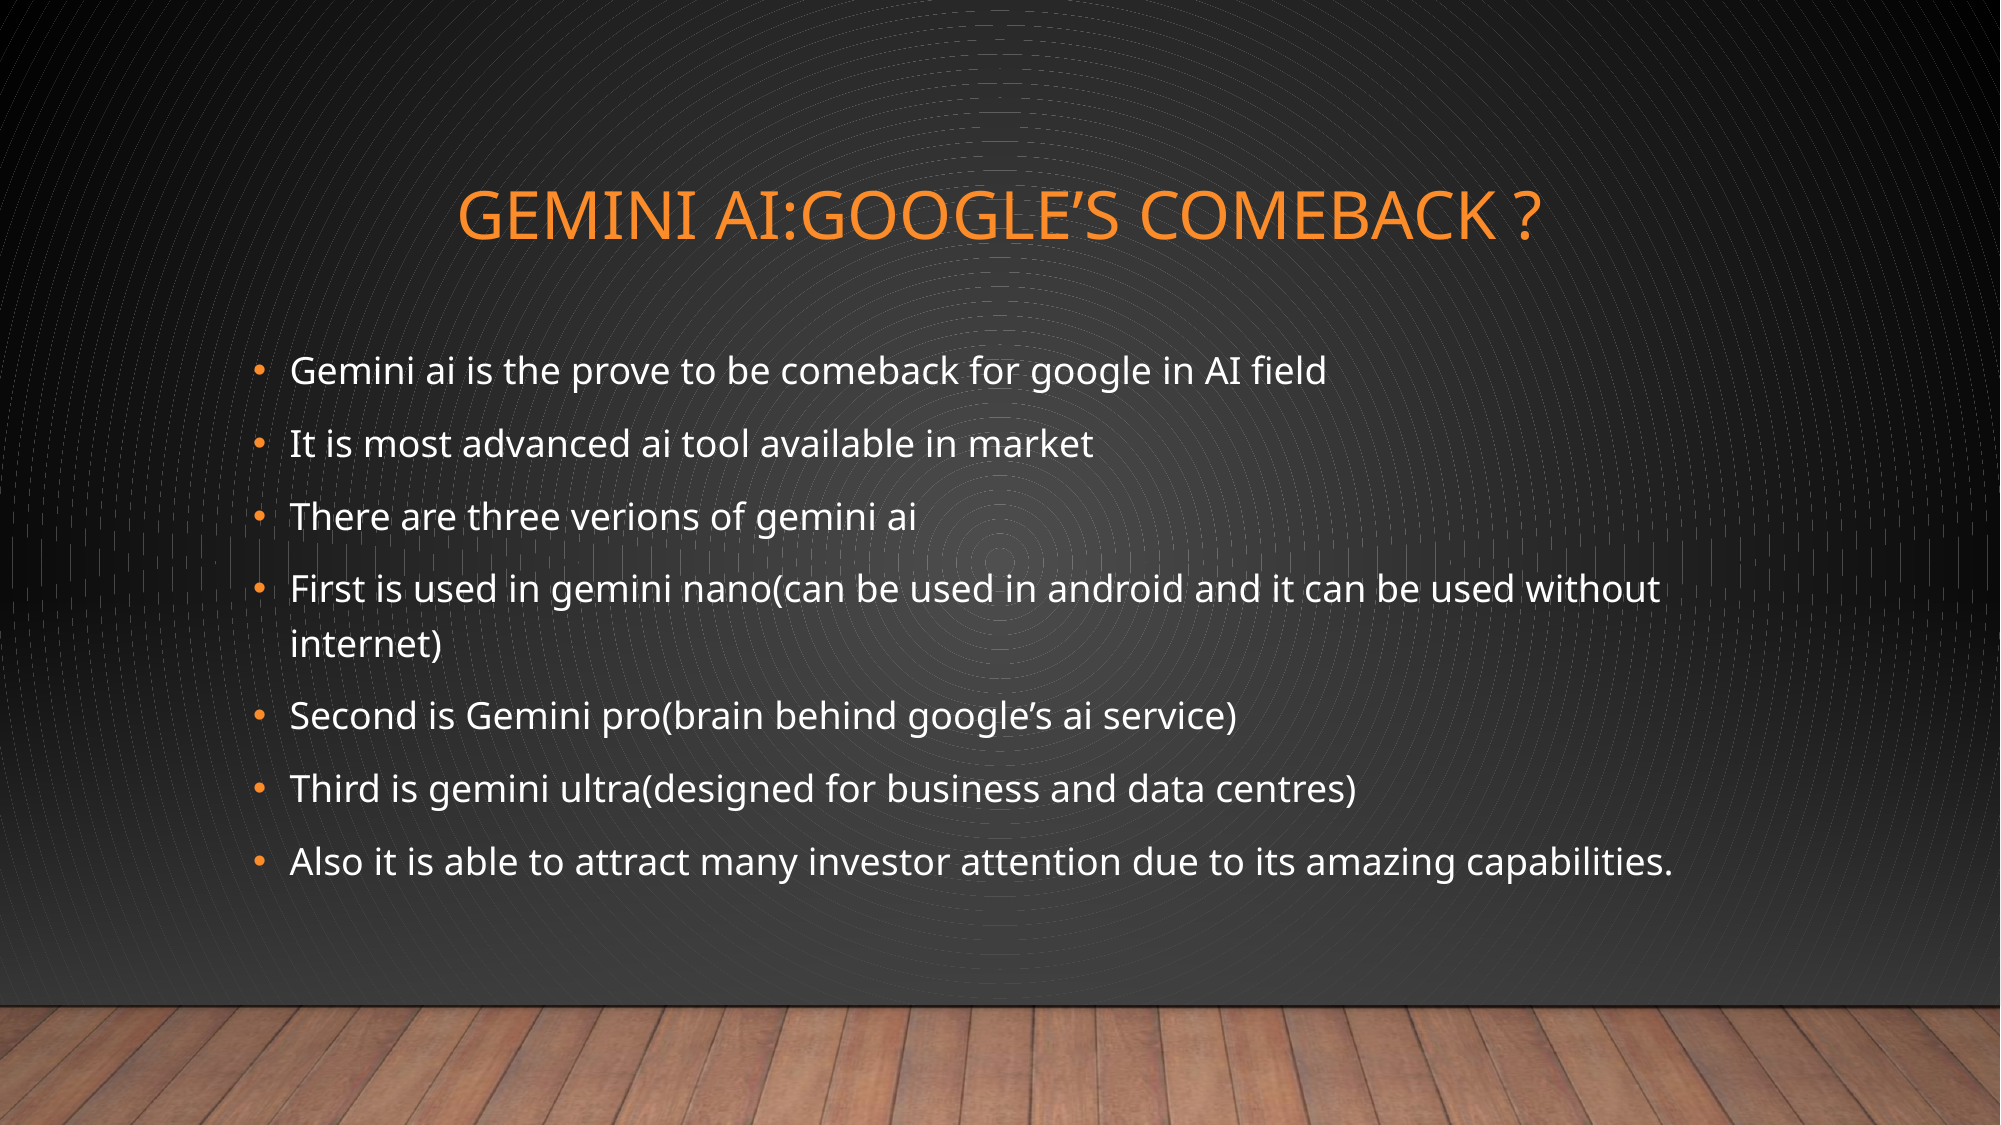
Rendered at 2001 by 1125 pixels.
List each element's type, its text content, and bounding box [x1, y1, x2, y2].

picture [0, 1005, 2000, 1125]
list Gemini ai is the prove to be comeback for google in AI field It is most advanced ai tool available in market There are three verions of gemini ai First is used in gemini nano(can be used in android and it can be used without internet) Second is Gemini pro(brain behind google’s ai service) Third is gemini ultra(designed for business and data centres) Also it is able to attract many investor attention due to its amazing capabilities. [238, 330, 1763, 897]
title GEMINI AI:GOOGLE’S COMEBACK ? [238, 131, 1763, 305]
